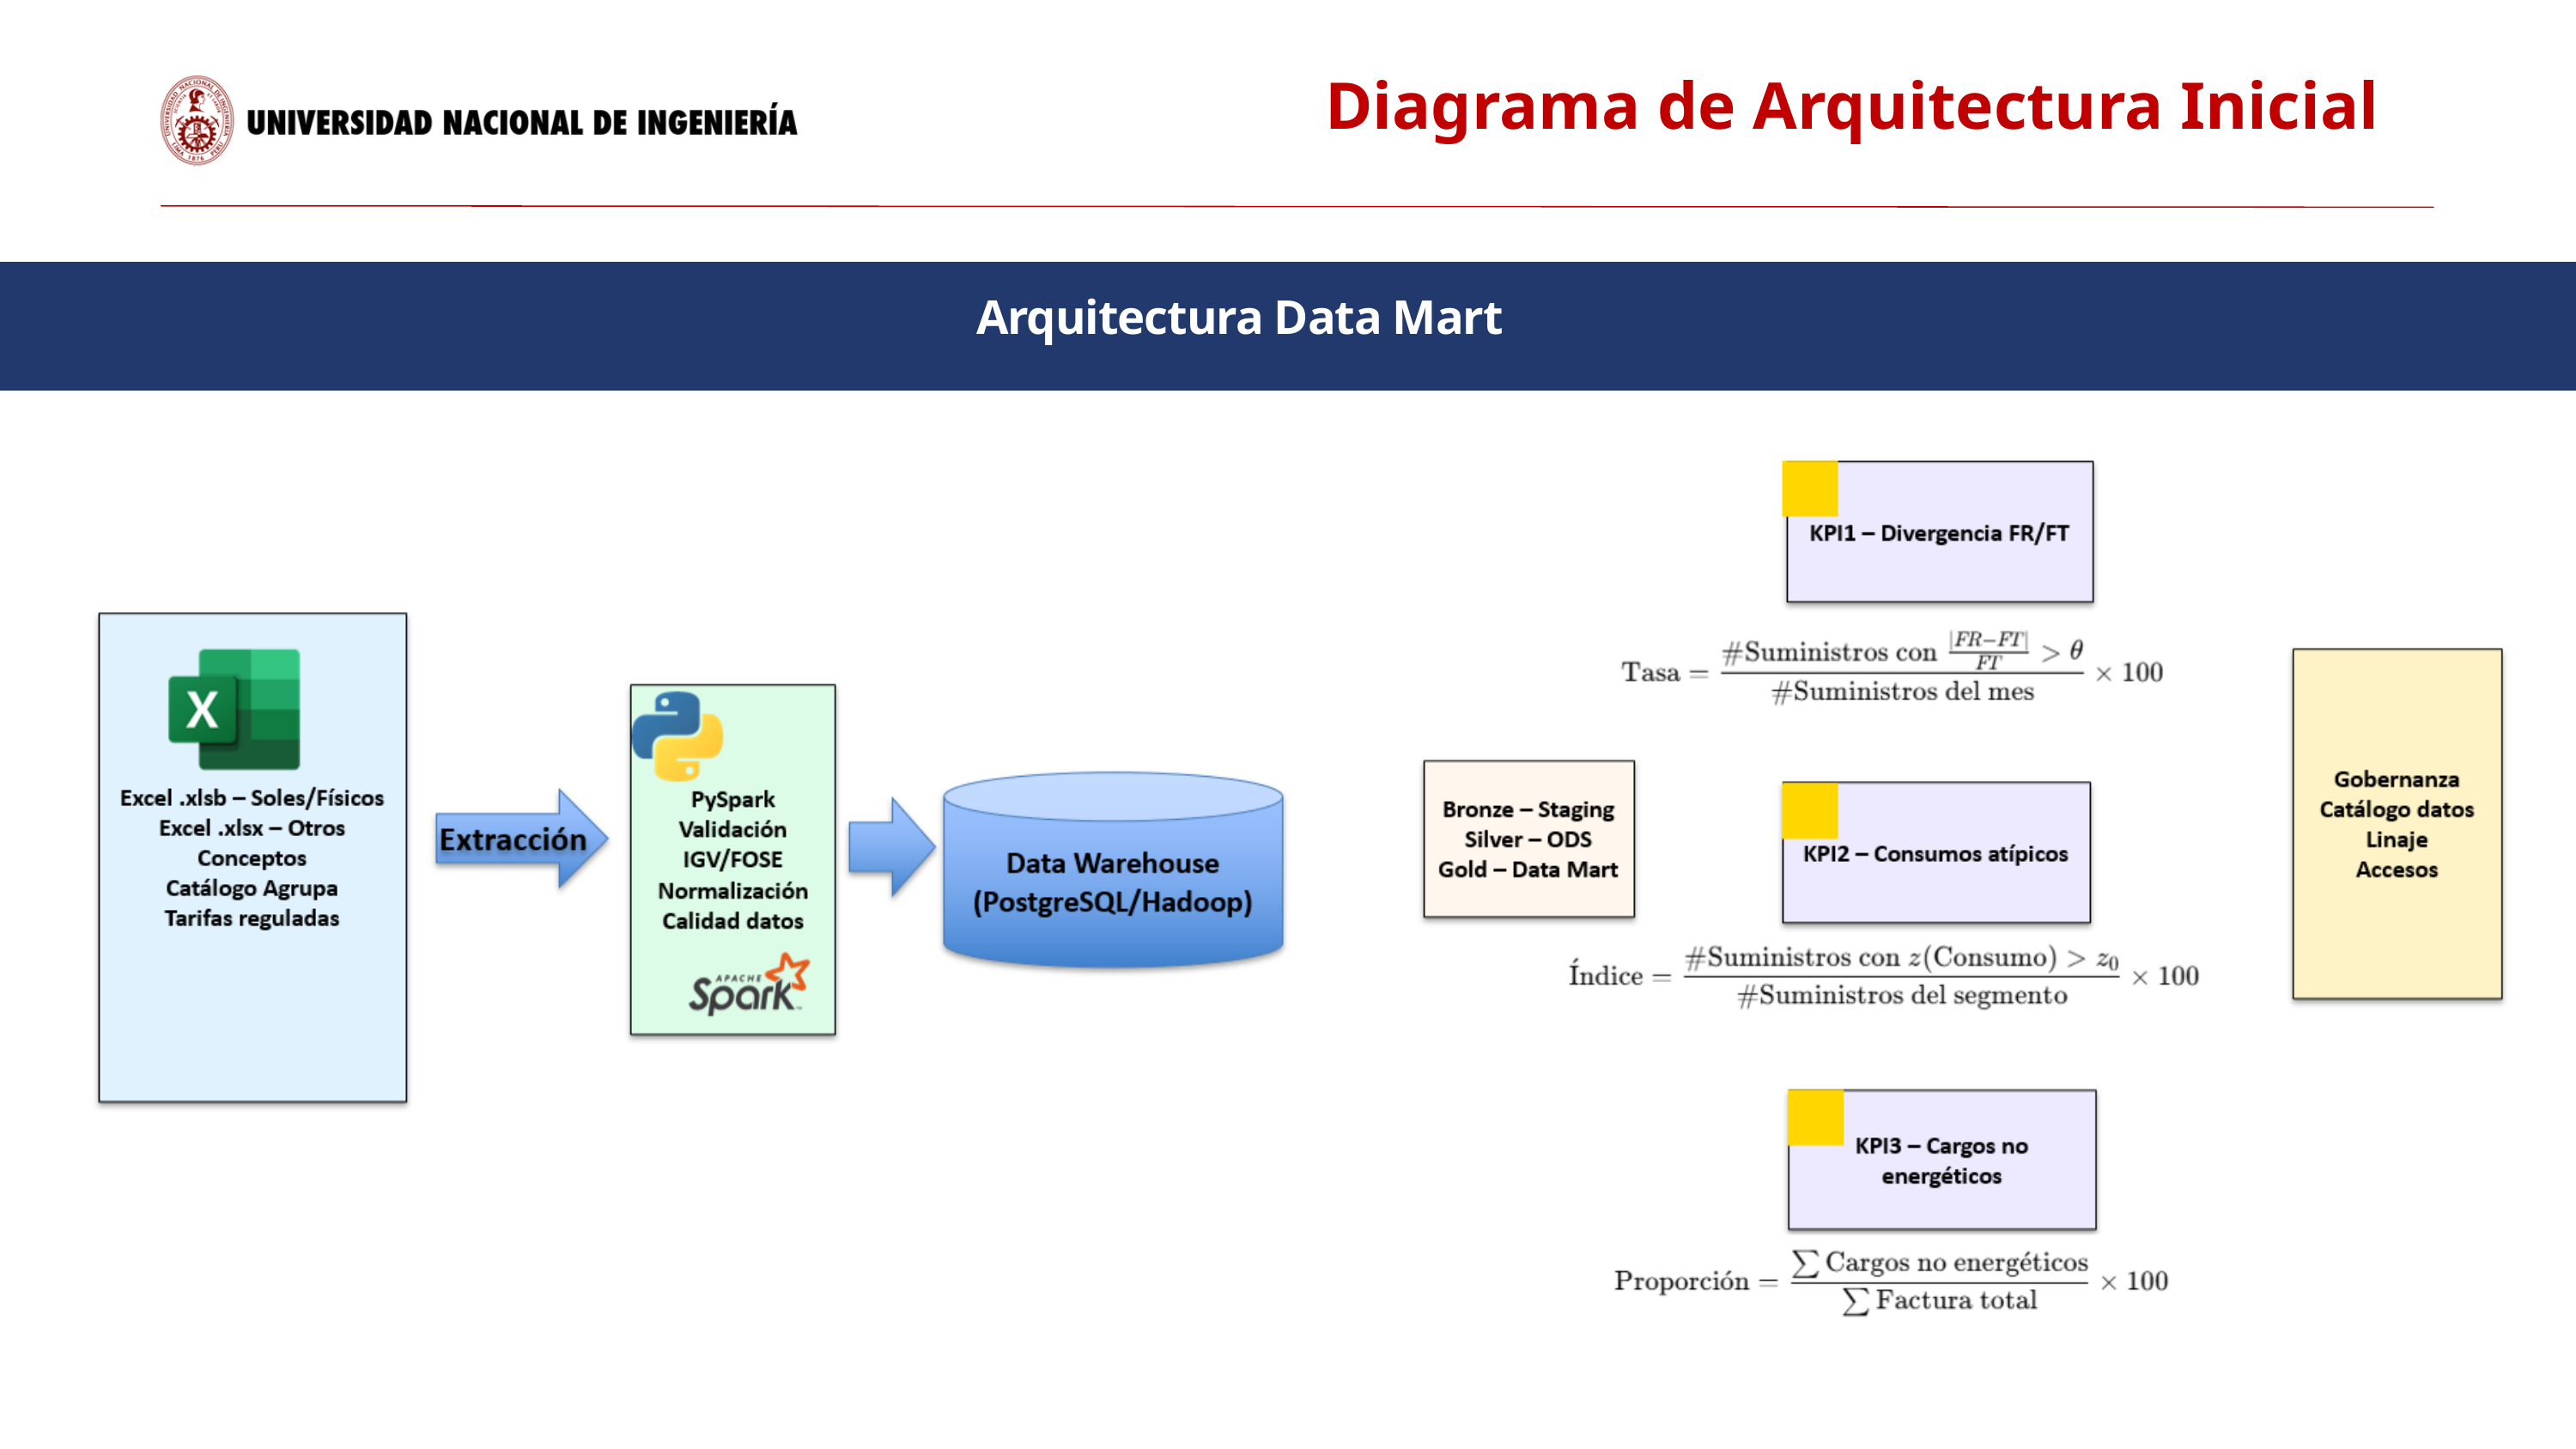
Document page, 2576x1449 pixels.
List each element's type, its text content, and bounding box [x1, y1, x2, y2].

text_box [52, 444, 2524, 1336]
text_box Diagrama de Arquitectura Inicial [1281, 64, 2380, 142]
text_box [0, 262, 2576, 391]
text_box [133, 58, 822, 179]
